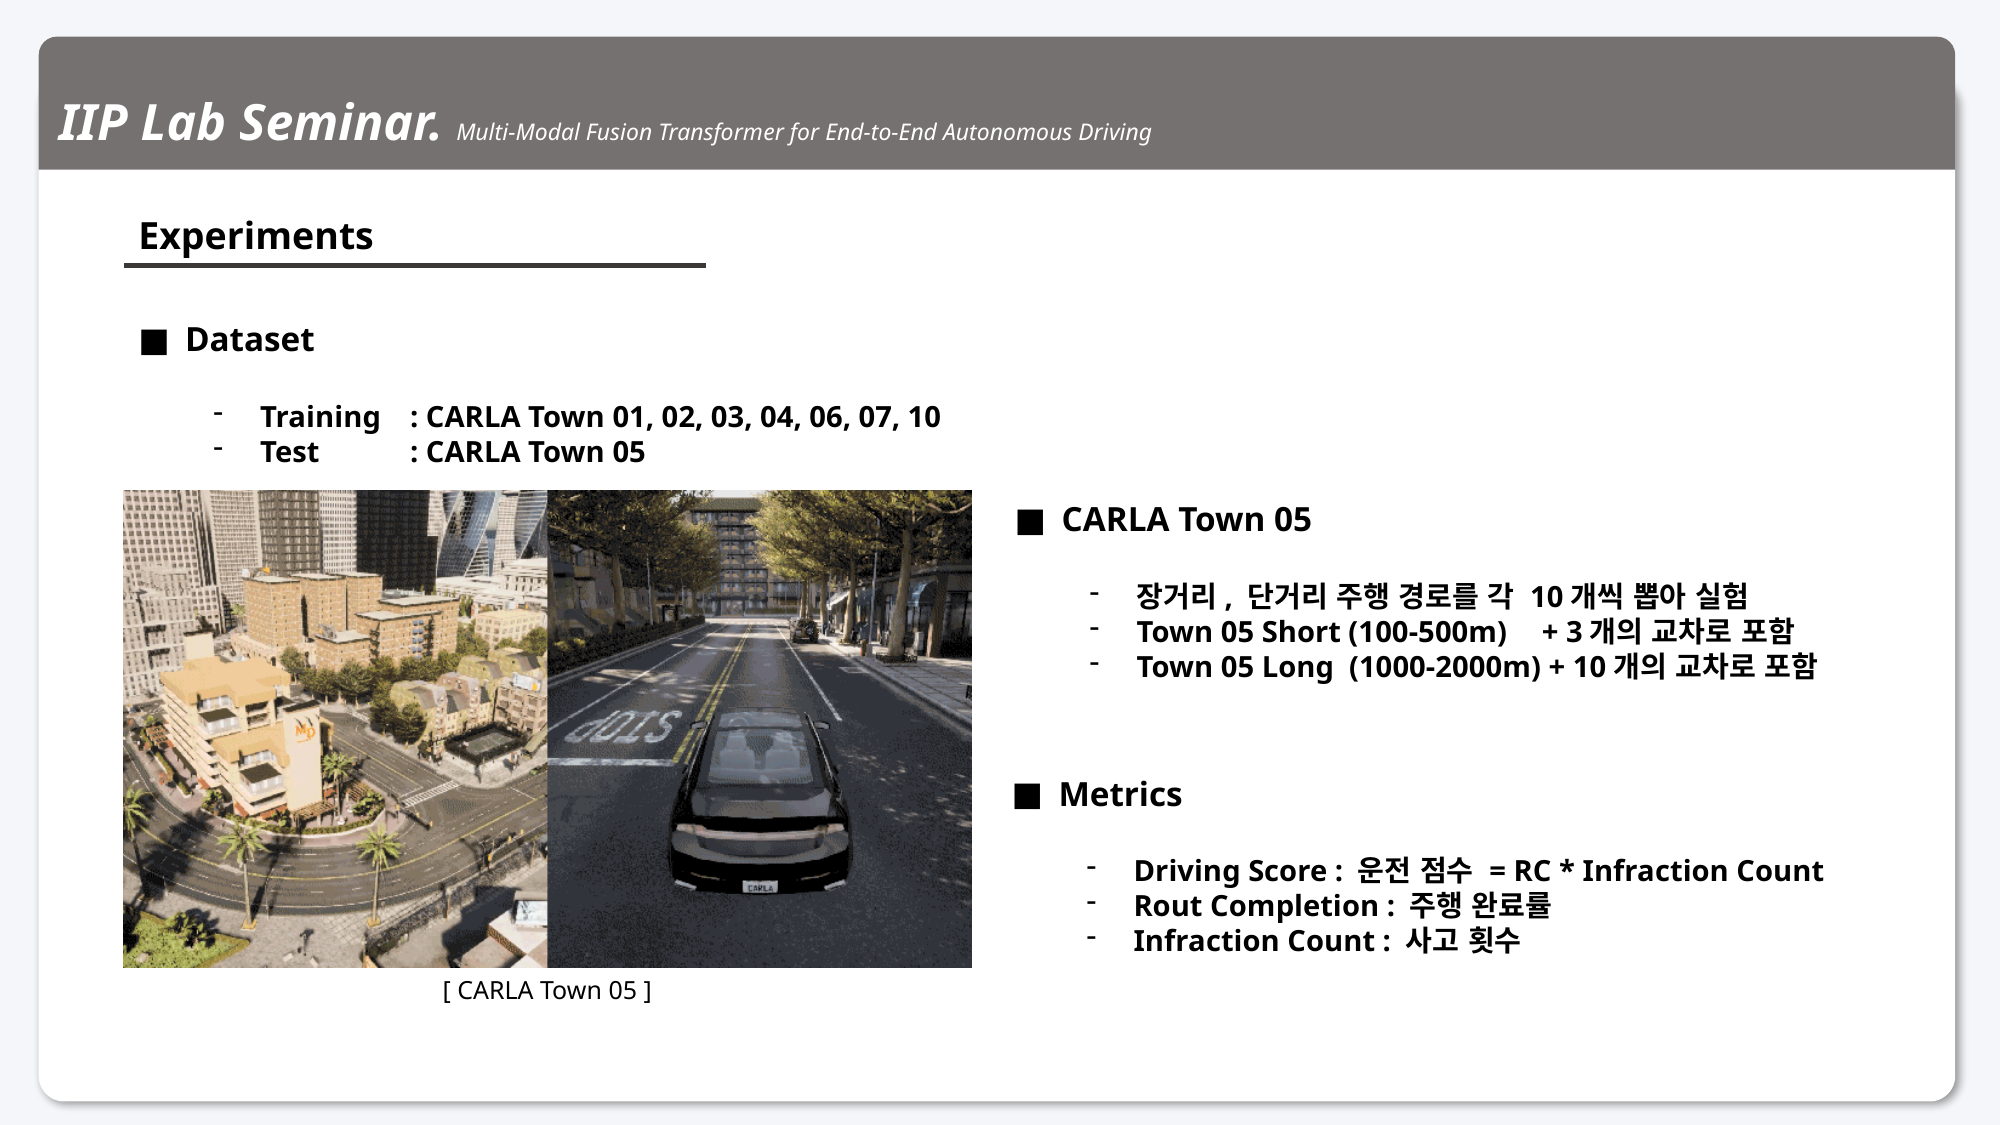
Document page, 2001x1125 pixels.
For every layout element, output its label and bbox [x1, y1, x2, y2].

text_box [123, 490, 972, 1013]
text_box [38, 36, 1956, 1102]
